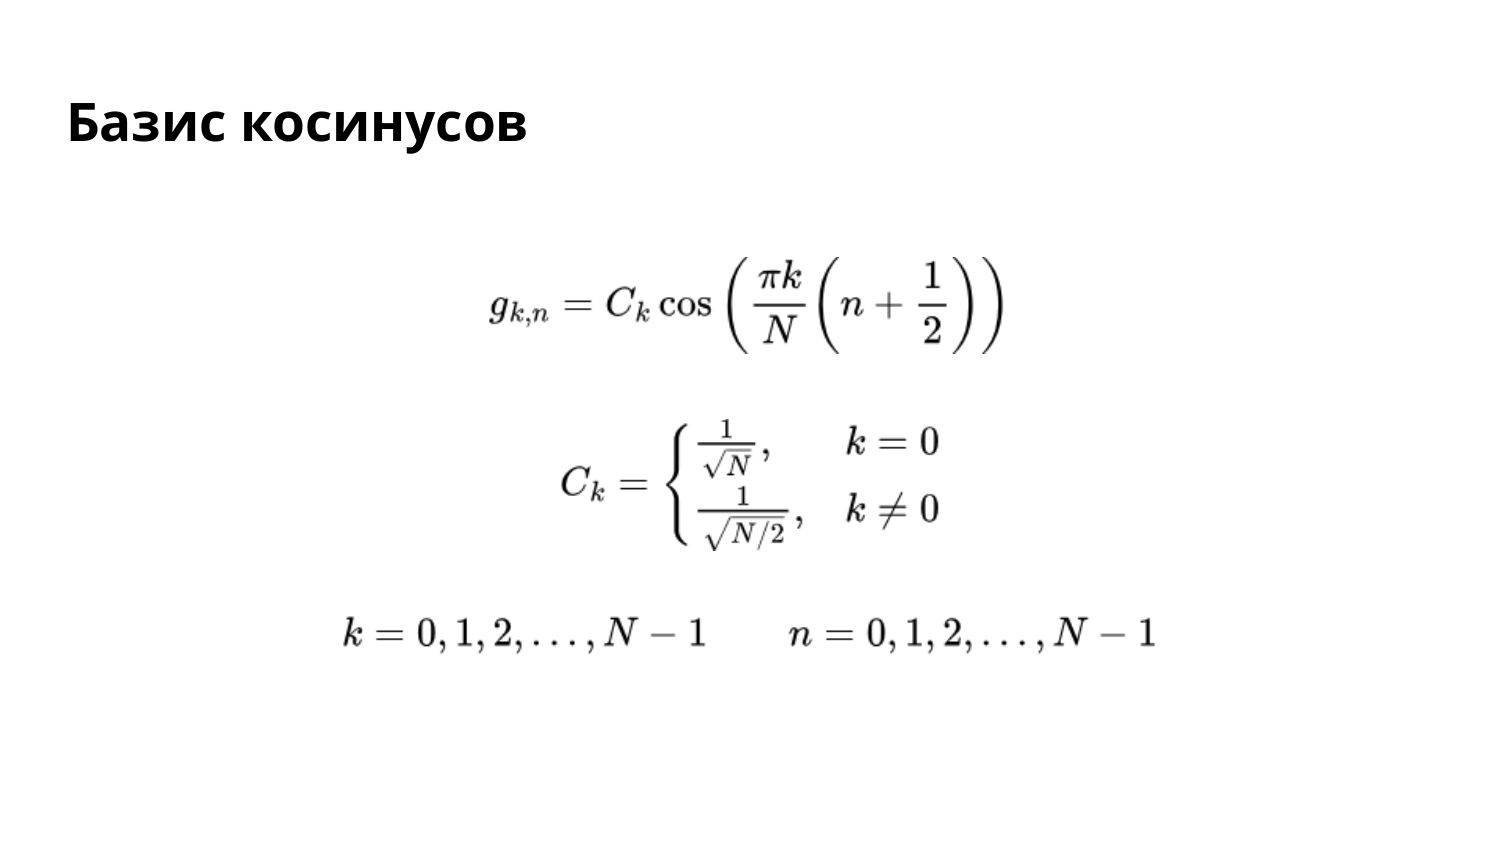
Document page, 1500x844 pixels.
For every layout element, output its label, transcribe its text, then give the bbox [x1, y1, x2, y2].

picture [488, 256, 1012, 355]
picture [341, 615, 1158, 657]
picture [559, 418, 941, 551]
title Базис косинусов [51, 72, 1449, 167]
